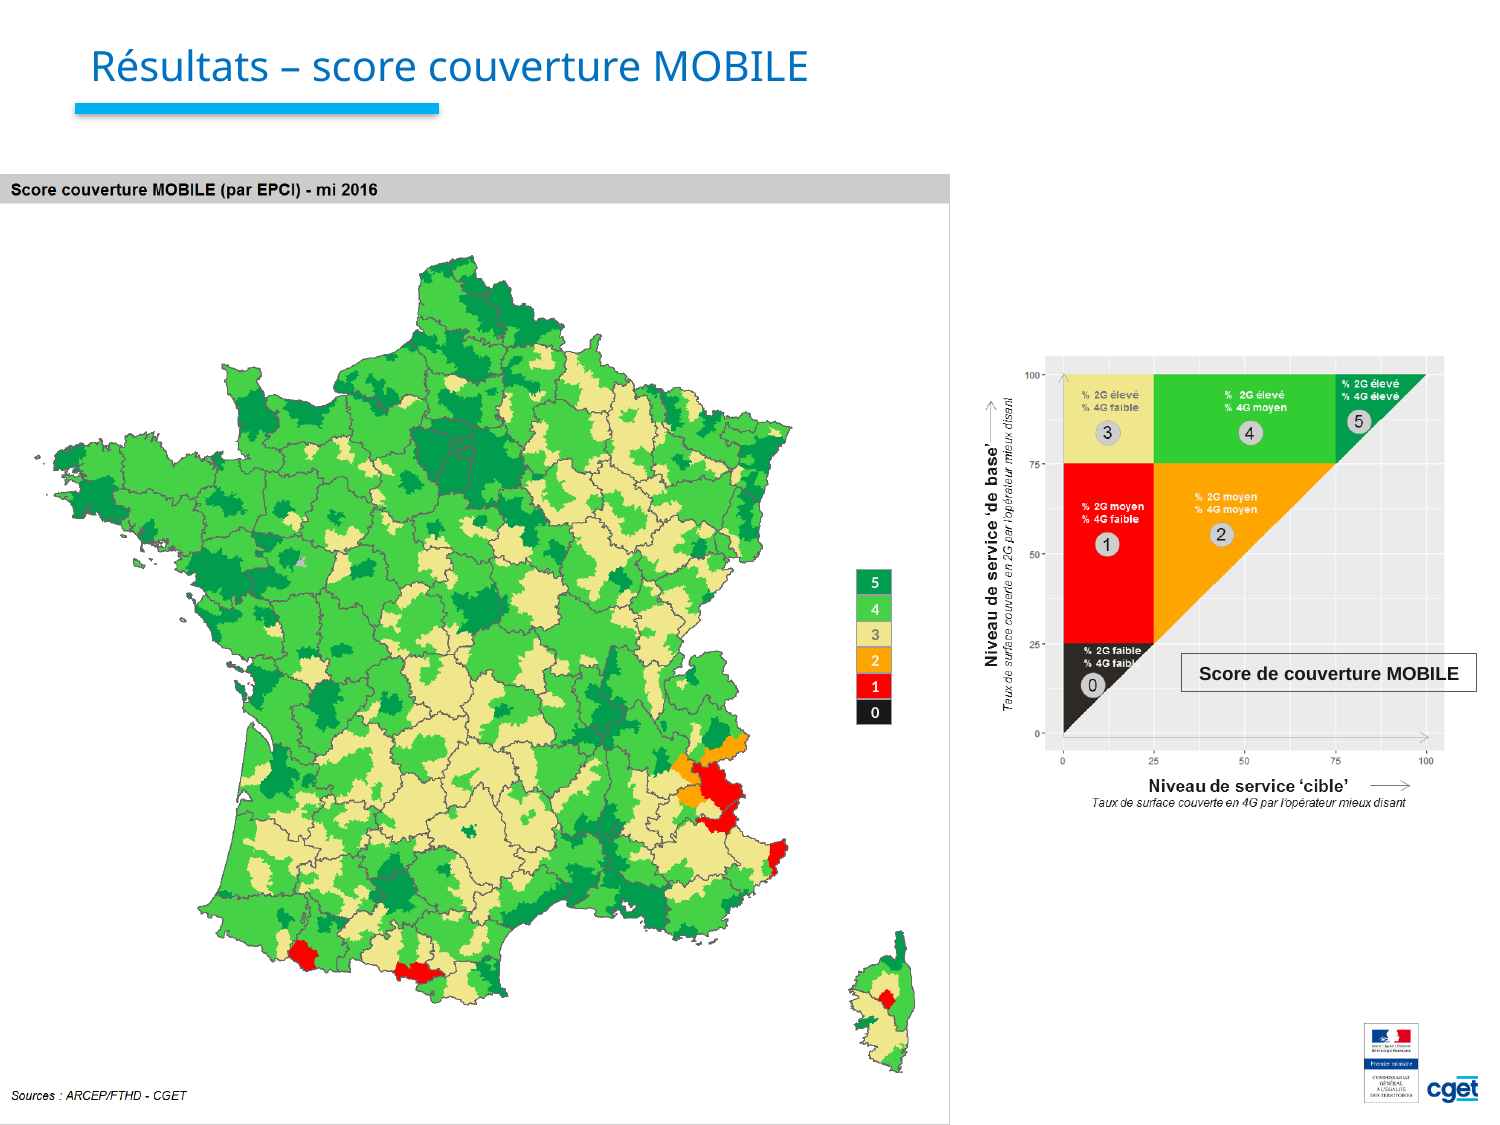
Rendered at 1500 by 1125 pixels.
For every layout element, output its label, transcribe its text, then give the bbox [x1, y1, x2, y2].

picture [0, 174, 950, 1125]
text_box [855, 569, 892, 726]
picture [968, 348, 1469, 826]
title Résultats – score couverture MOBILE [75, 19, 1022, 112]
picture [1364, 1023, 1478, 1103]
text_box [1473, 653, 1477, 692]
